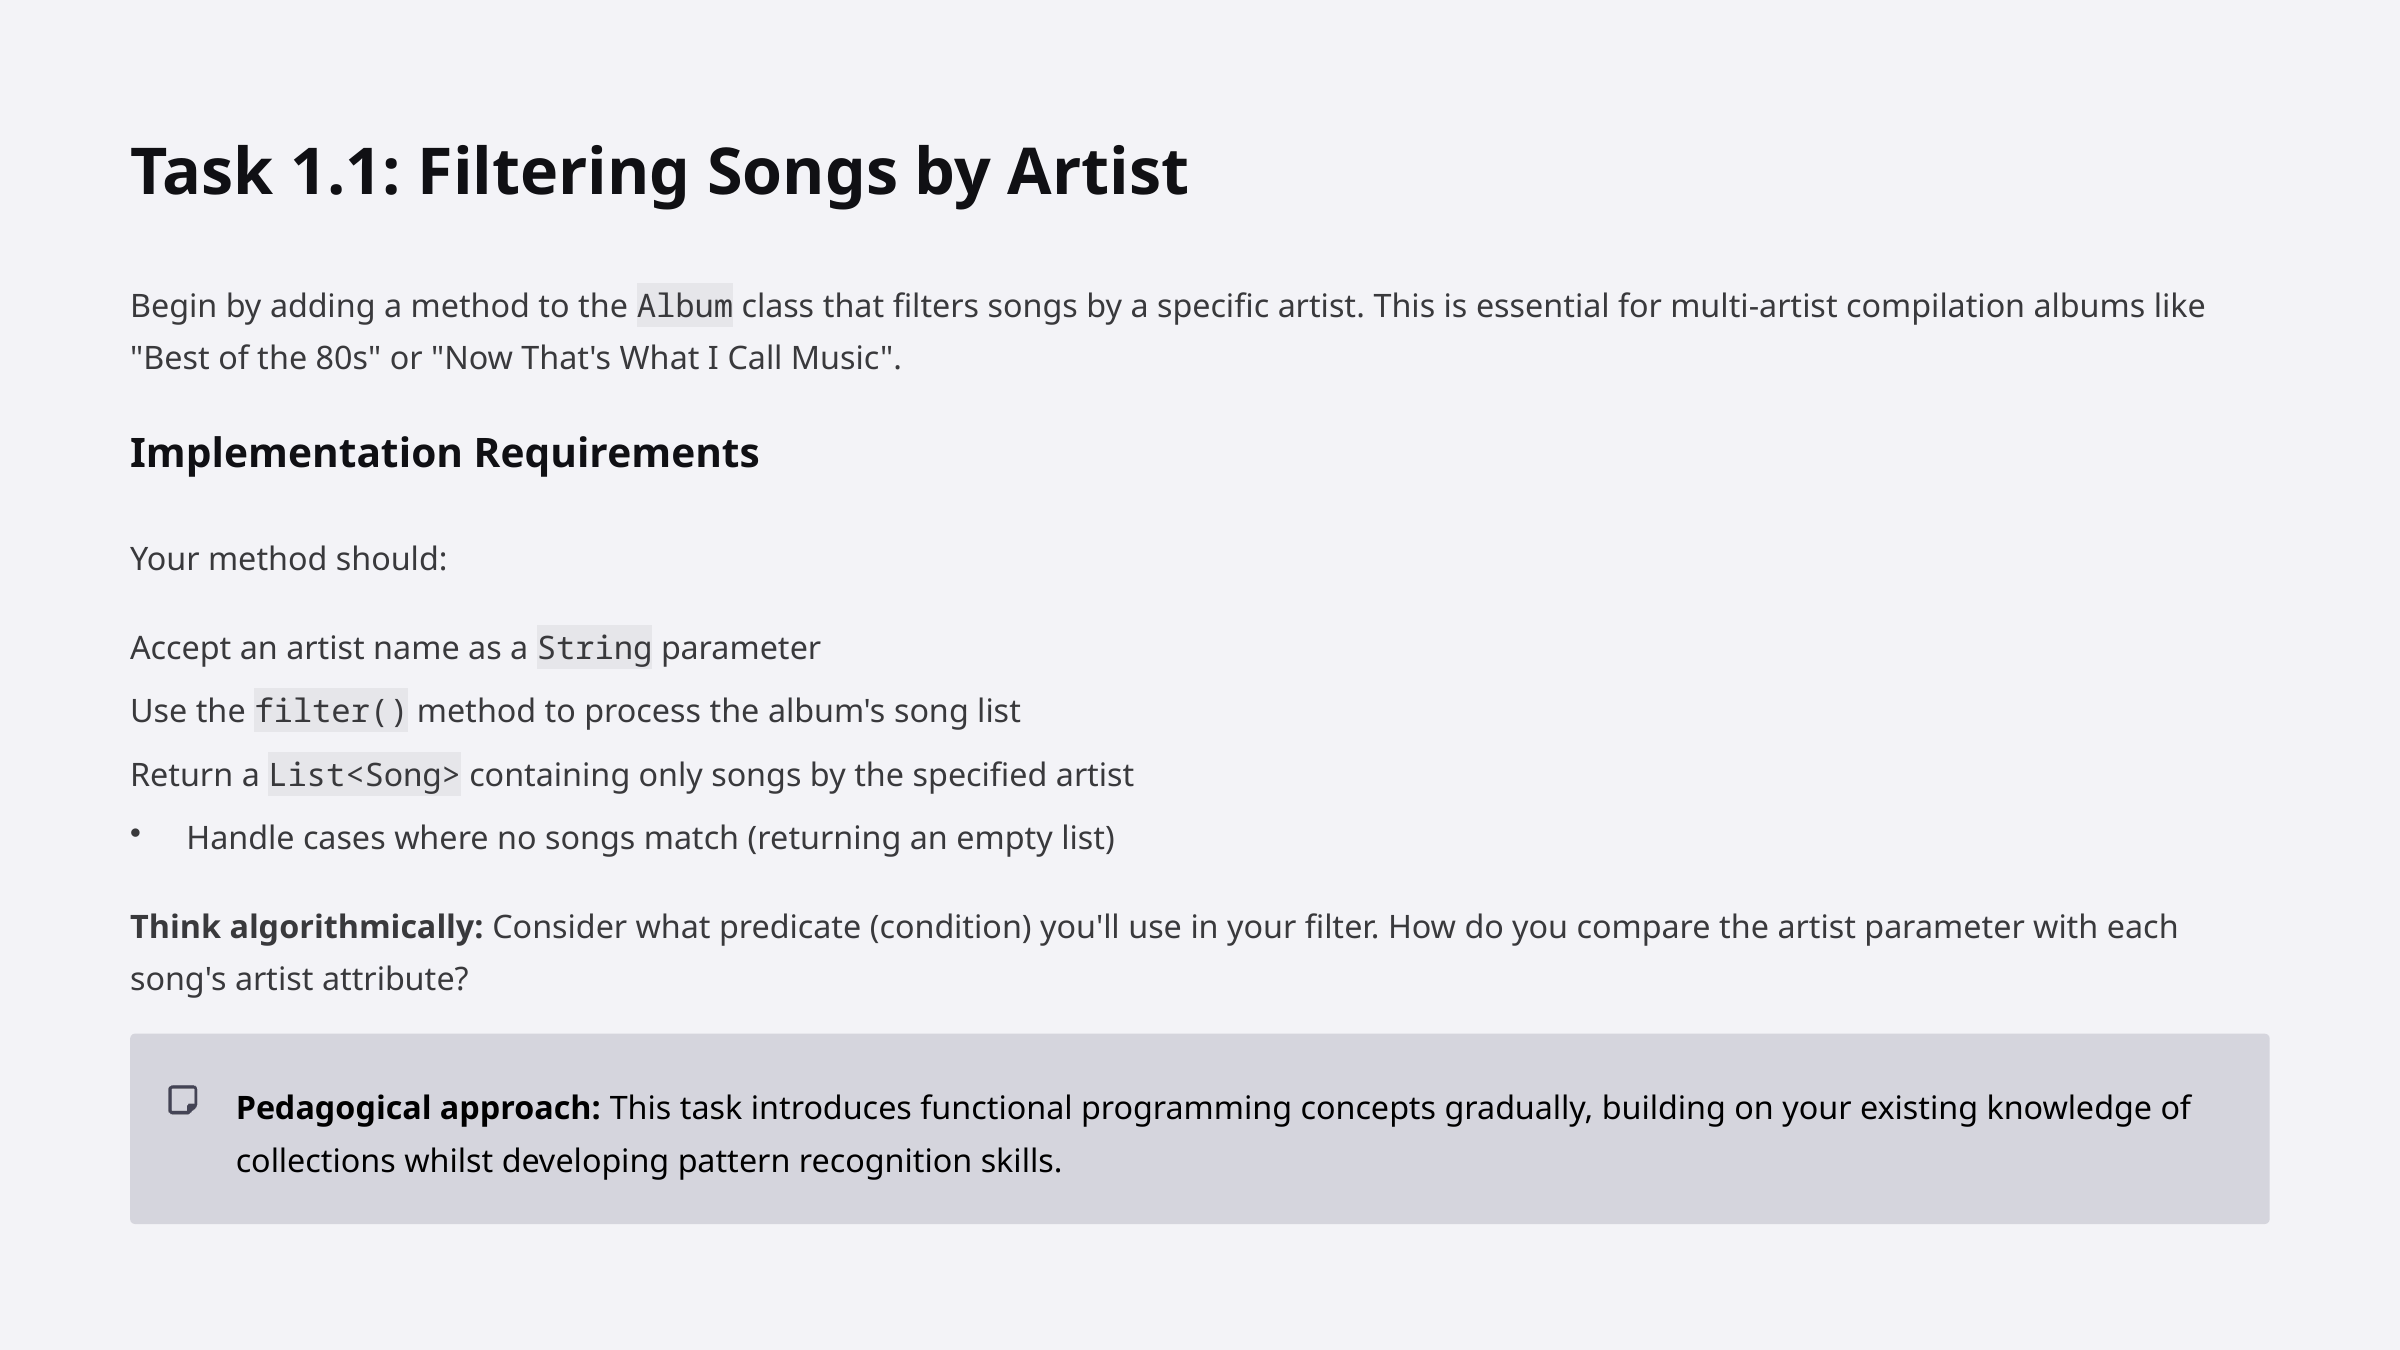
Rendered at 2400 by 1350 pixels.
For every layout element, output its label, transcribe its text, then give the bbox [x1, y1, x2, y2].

text_box Begin by adding a method to the Album class that filters songs by a specific artist. This is essential for multi-artist compilation albums like "Best of the 80s" or "Now That's What I Call Music". [130, 272, 2270, 377]
text_box Use the filter() method to process the album's song list [130, 677, 2270, 730]
picture [162, 1083, 204, 1116]
text_box Accept an artist name as a String parameter [130, 613, 2270, 666]
text_box Pedagogical approach: This task introduces functional programming concepts gradually, building on your existing knowledge of collections whilst developing pattern recognition skills. [235, 1074, 2238, 1179]
text_box [130, 1033, 2270, 1225]
text_box Implementation Requirements [130, 425, 705, 477]
text_box Task 1.1: Filtering Songs by Artist [130, 125, 1114, 208]
text_box Return a List<Song> containing only songs by the specified artist [130, 740, 2270, 793]
text_box Think algorithmically: Consider what predicate (condition) you'll use in your filter. How do you compare the artist parameter with each song's artist attribute? [130, 892, 2270, 997]
text_box Your method should: [130, 524, 2270, 578]
text_box Handle cases where no songs match (returning an empty list) [130, 804, 2270, 857]
